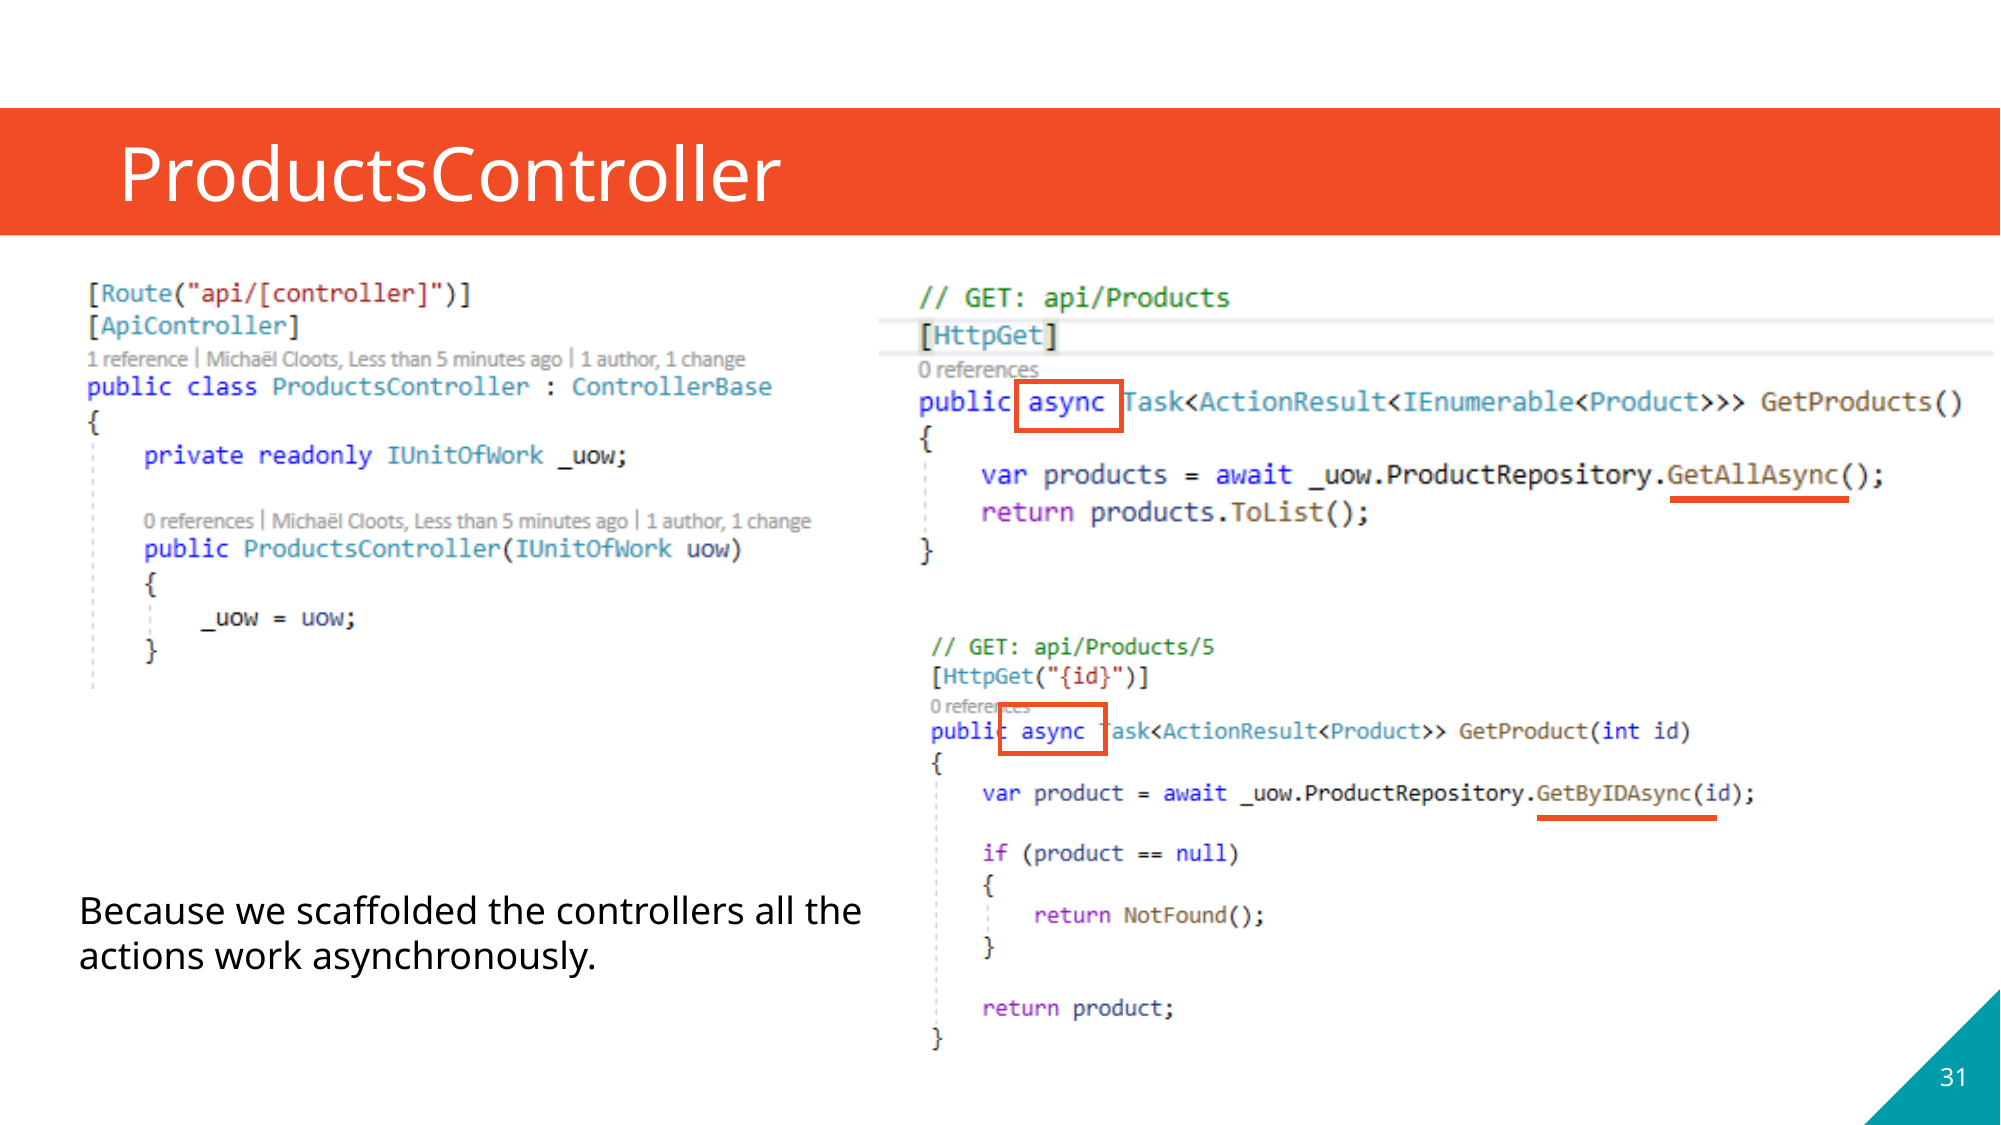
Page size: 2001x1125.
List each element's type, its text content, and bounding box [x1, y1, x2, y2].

text_box Because we scaffolded the controllers all the actions work asynchronously. [64, 880, 910, 985]
picture [879, 270, 1994, 579]
title ProductsController [0, 108, 2000, 236]
slide_number 31 [1862, 987, 2000, 1125]
picture [910, 617, 1768, 1066]
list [64, 266, 863, 689]
